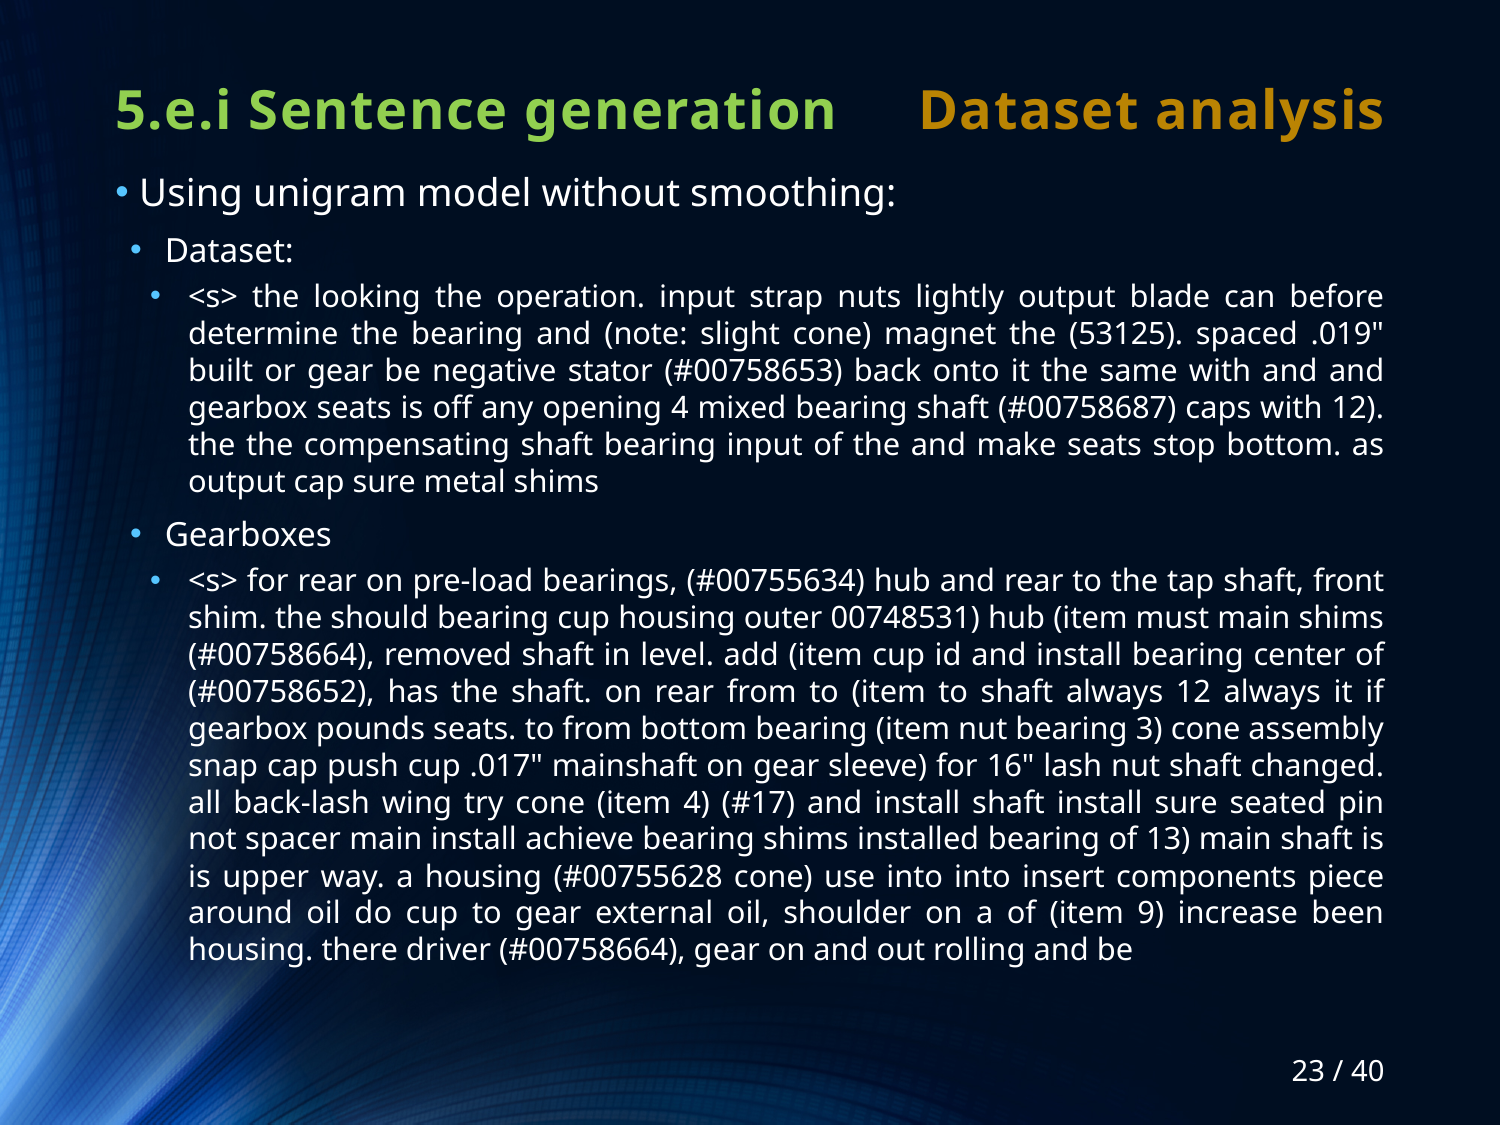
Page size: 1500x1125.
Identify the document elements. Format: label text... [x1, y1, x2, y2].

list Using unigram model without smoothing: Dataset: <s> the looking the operation. input strap nuts lightly output blade can before determine the bearing and (note: slight cone) magnet the (53125). spaced .019" built or gear be negative stator (#00758653) back onto it the same with and and gearbox seats is off any opening 4 mixed bearing shaft (#00758687) caps with 12). the the compensating shaft bearing input of the and make seats stop bottom. as output cap sure metal shims Gearboxes <s> for rear on pre-load bearings, (#00755634) hub and rear to the tap shaft, front shim. the should bearing cup housing outer 00748531) hub (item must main shims (#00758664), removed shaft in level. add (item cup id and install bearing center of (#00758652), has the shaft. on rear from to (item to shaft always 12 always it if gearbox pounds seats. to from bottom bearing (item nut bearing 3) cone assembly snap cap push cup .017" mainshaft on gear sleeve) for 16" lash nut shaft changed. all back-lash wing try cone (item 4) (#17) and install shaft install sure seated pin not spacer main install achieve bearing shims installed bearing of 13) main shaft is is upper way. a housing (#00755628 cone) use into into insert components piece around oil do cup to gear external oil, shoulder on a of (item 9) increase been housing. there driver (#00758664), gear on and out rolling and be [100, 160, 1400, 1012]
title 5.e.i Sentence generation [100, 62, 797, 149]
picture [0, 0, 1500, 1125]
text_box Dataset analysis [797, 62, 1401, 149]
slide_number 23 / 40 [1247, 1050, 1400, 1096]
